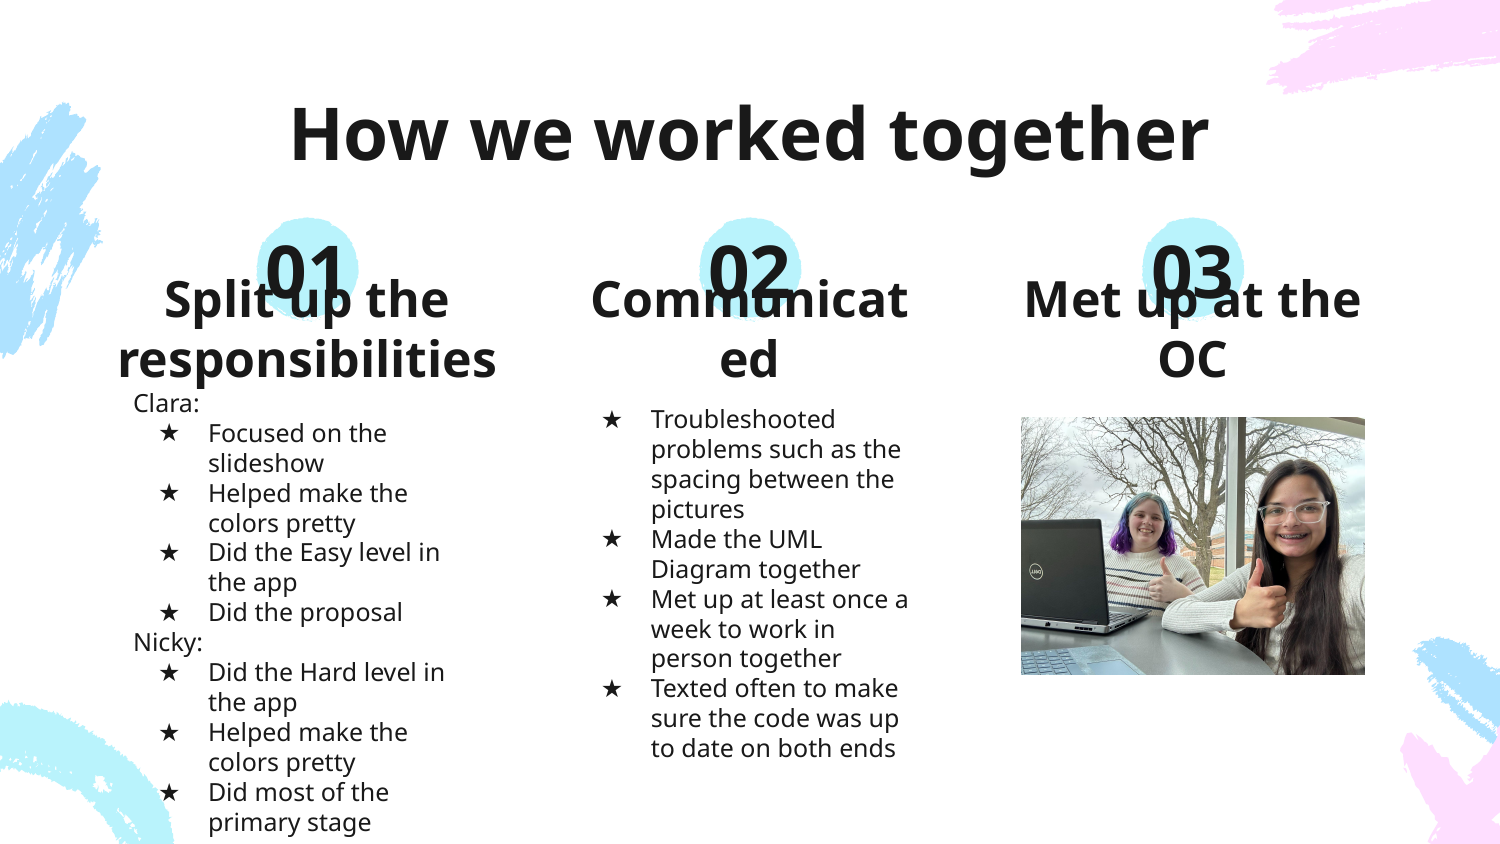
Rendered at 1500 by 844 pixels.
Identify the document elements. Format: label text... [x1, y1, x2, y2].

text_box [697, 218, 803, 322]
title 02 [807, 233, 811, 307]
title 03 [1250, 232, 1254, 307]
subtitle Clara: Focused on the slideshow Helped make the colors pretty Did the Easy level in the app Did the proposal Nicky: Did the Hard level in the app Helped make the colors pretty Did most of the primary stage [118, 403, 497, 844]
subtitle Communicated [560, 337, 940, 403]
picture [1020, 417, 1365, 676]
subtitle Split up the responsibilities [89, 337, 525, 403]
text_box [254, 218, 360, 322]
title How we worked together [118, 72, 1382, 167]
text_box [1140, 218, 1246, 322]
title 01 [363, 233, 368, 307]
subtitle Met up at the OC [1003, 337, 1382, 403]
subtitle Troubleshooted problems such as the spacing between the pictures Made the UML Diagram together Met up at least once a week to work in person together Texted often to make sure the code was up to date on both ends [560, 403, 940, 784]
